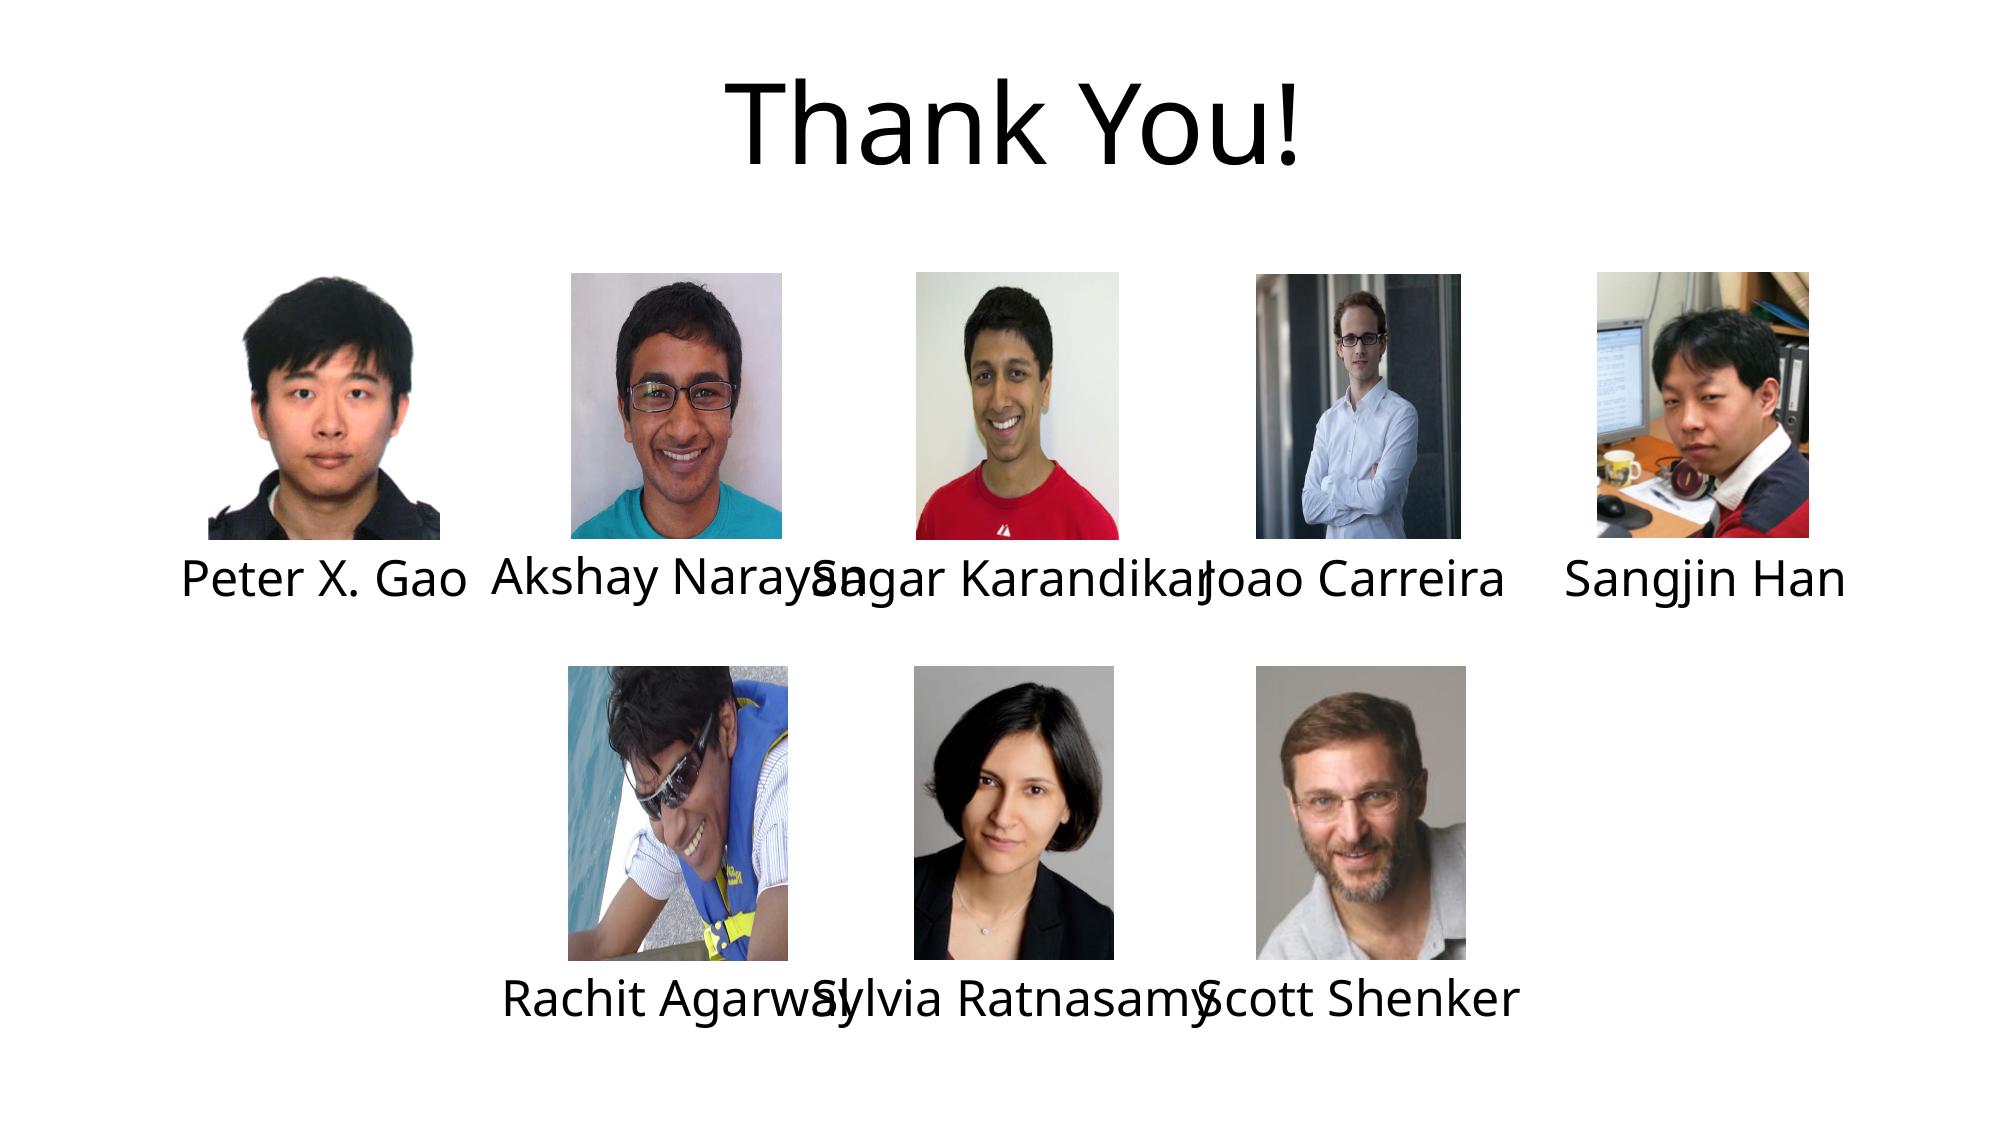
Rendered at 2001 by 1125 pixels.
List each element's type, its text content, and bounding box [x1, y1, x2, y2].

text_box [539, 273, 823, 614]
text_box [1234, 666, 1484, 1036]
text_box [1234, 273, 1475, 615]
text_box Thank You! [709, 45, 1319, 195]
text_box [860, 666, 1168, 1036]
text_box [543, 666, 810, 1036]
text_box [861, 272, 1168, 616]
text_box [1597, 272, 1816, 615]
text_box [207, 249, 440, 615]
